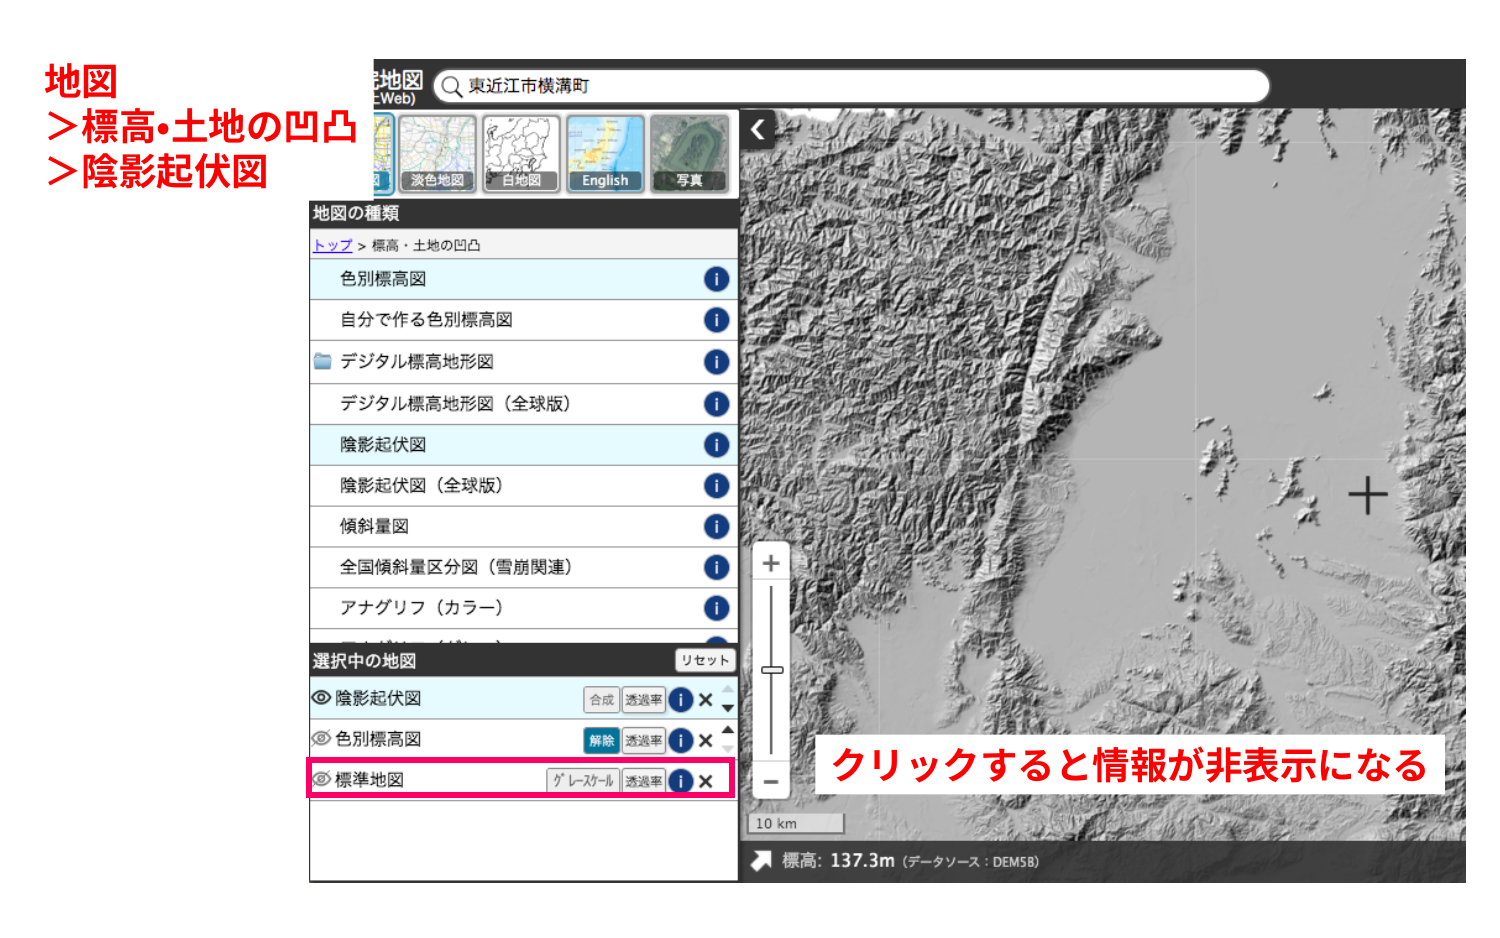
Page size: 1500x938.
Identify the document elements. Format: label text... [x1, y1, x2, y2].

picture [309, 59, 1466, 883]
text_box 地図 ＞標高・土地の凹凸 ＞陰影起伏図 [29, 50, 374, 201]
